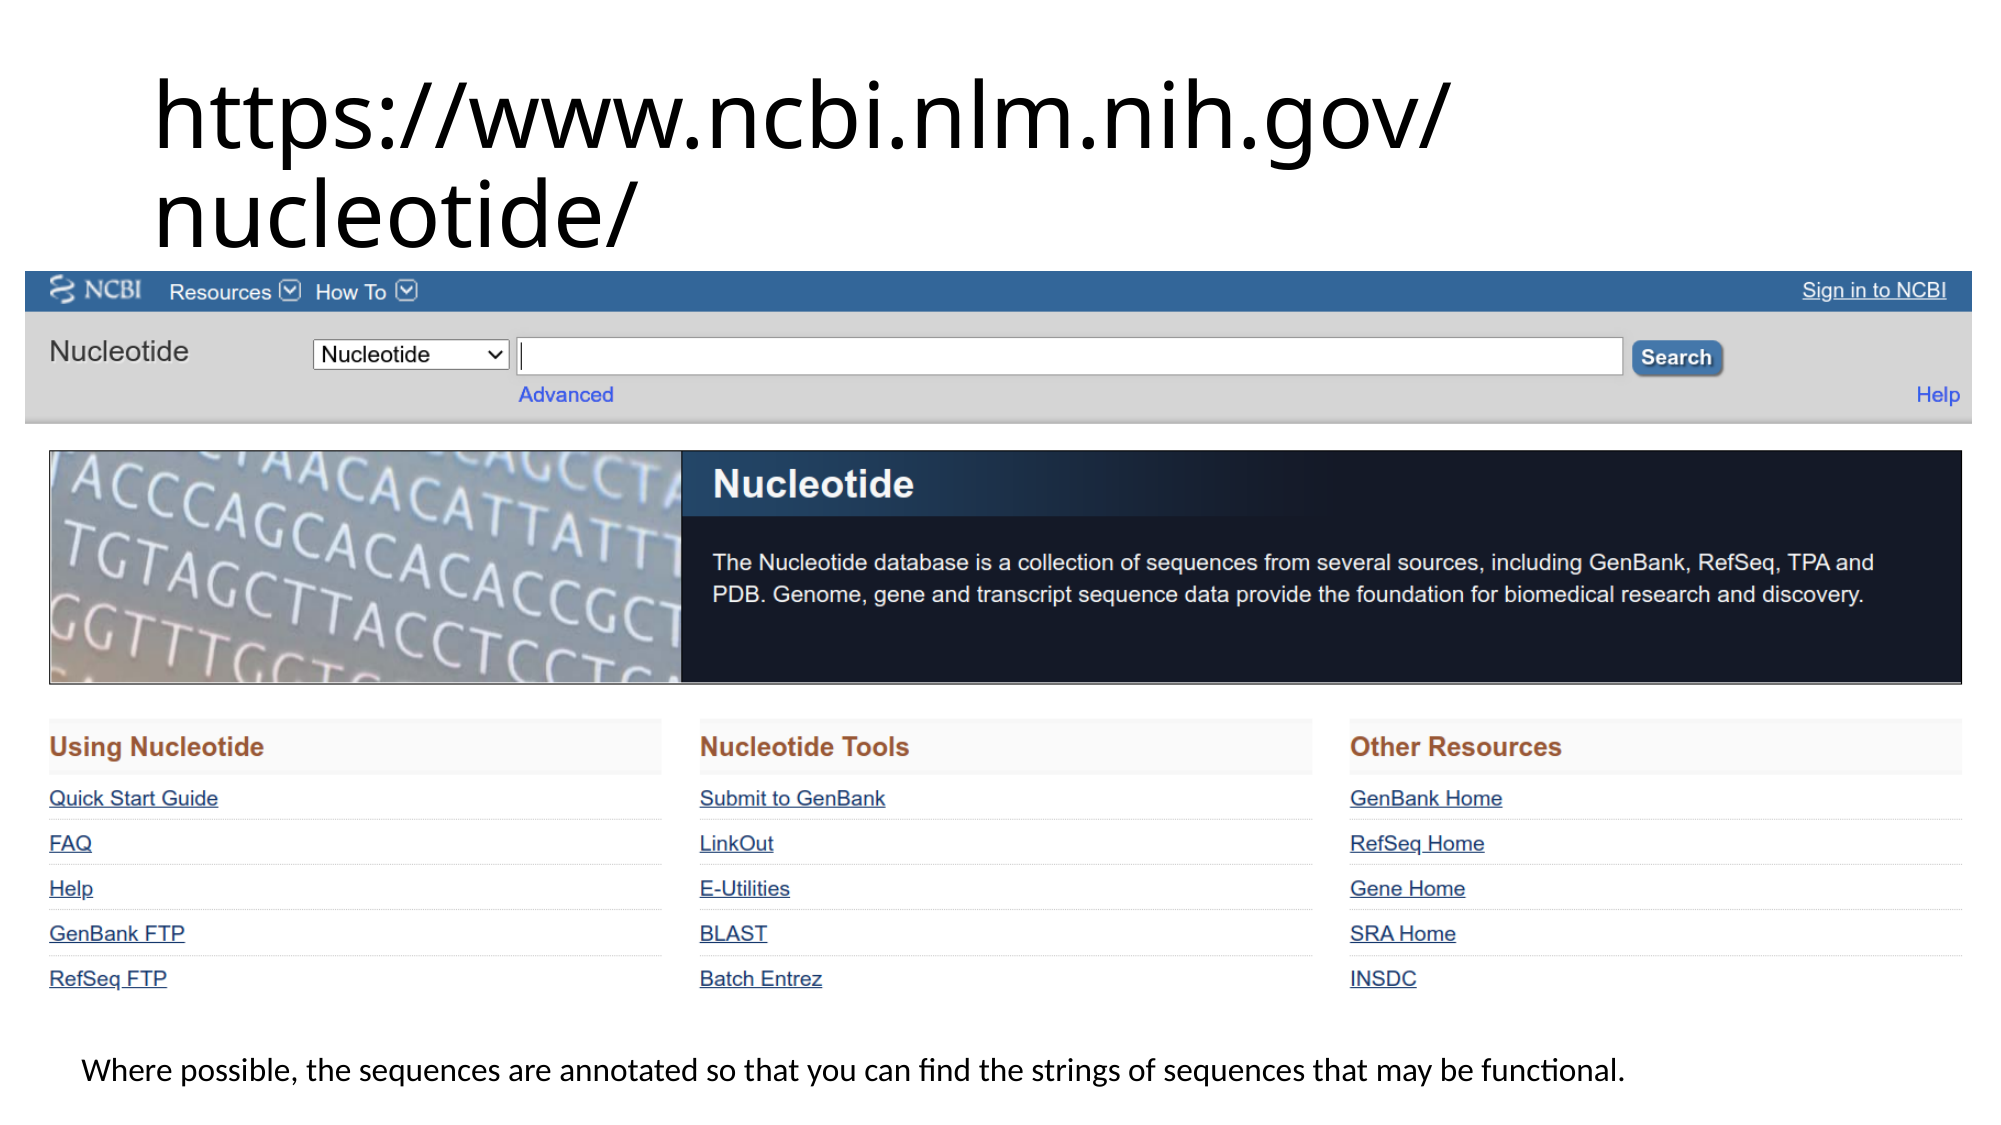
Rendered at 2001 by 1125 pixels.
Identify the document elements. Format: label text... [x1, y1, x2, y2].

text_box Where possible, the sequences are annotated so that you can find the strings of sequences that may be functional. [66, 1040, 1908, 1096]
title https://www.ncbi.nlm.nih.gov/nucleotide/ [137, 59, 1863, 271]
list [25, 271, 1972, 998]
